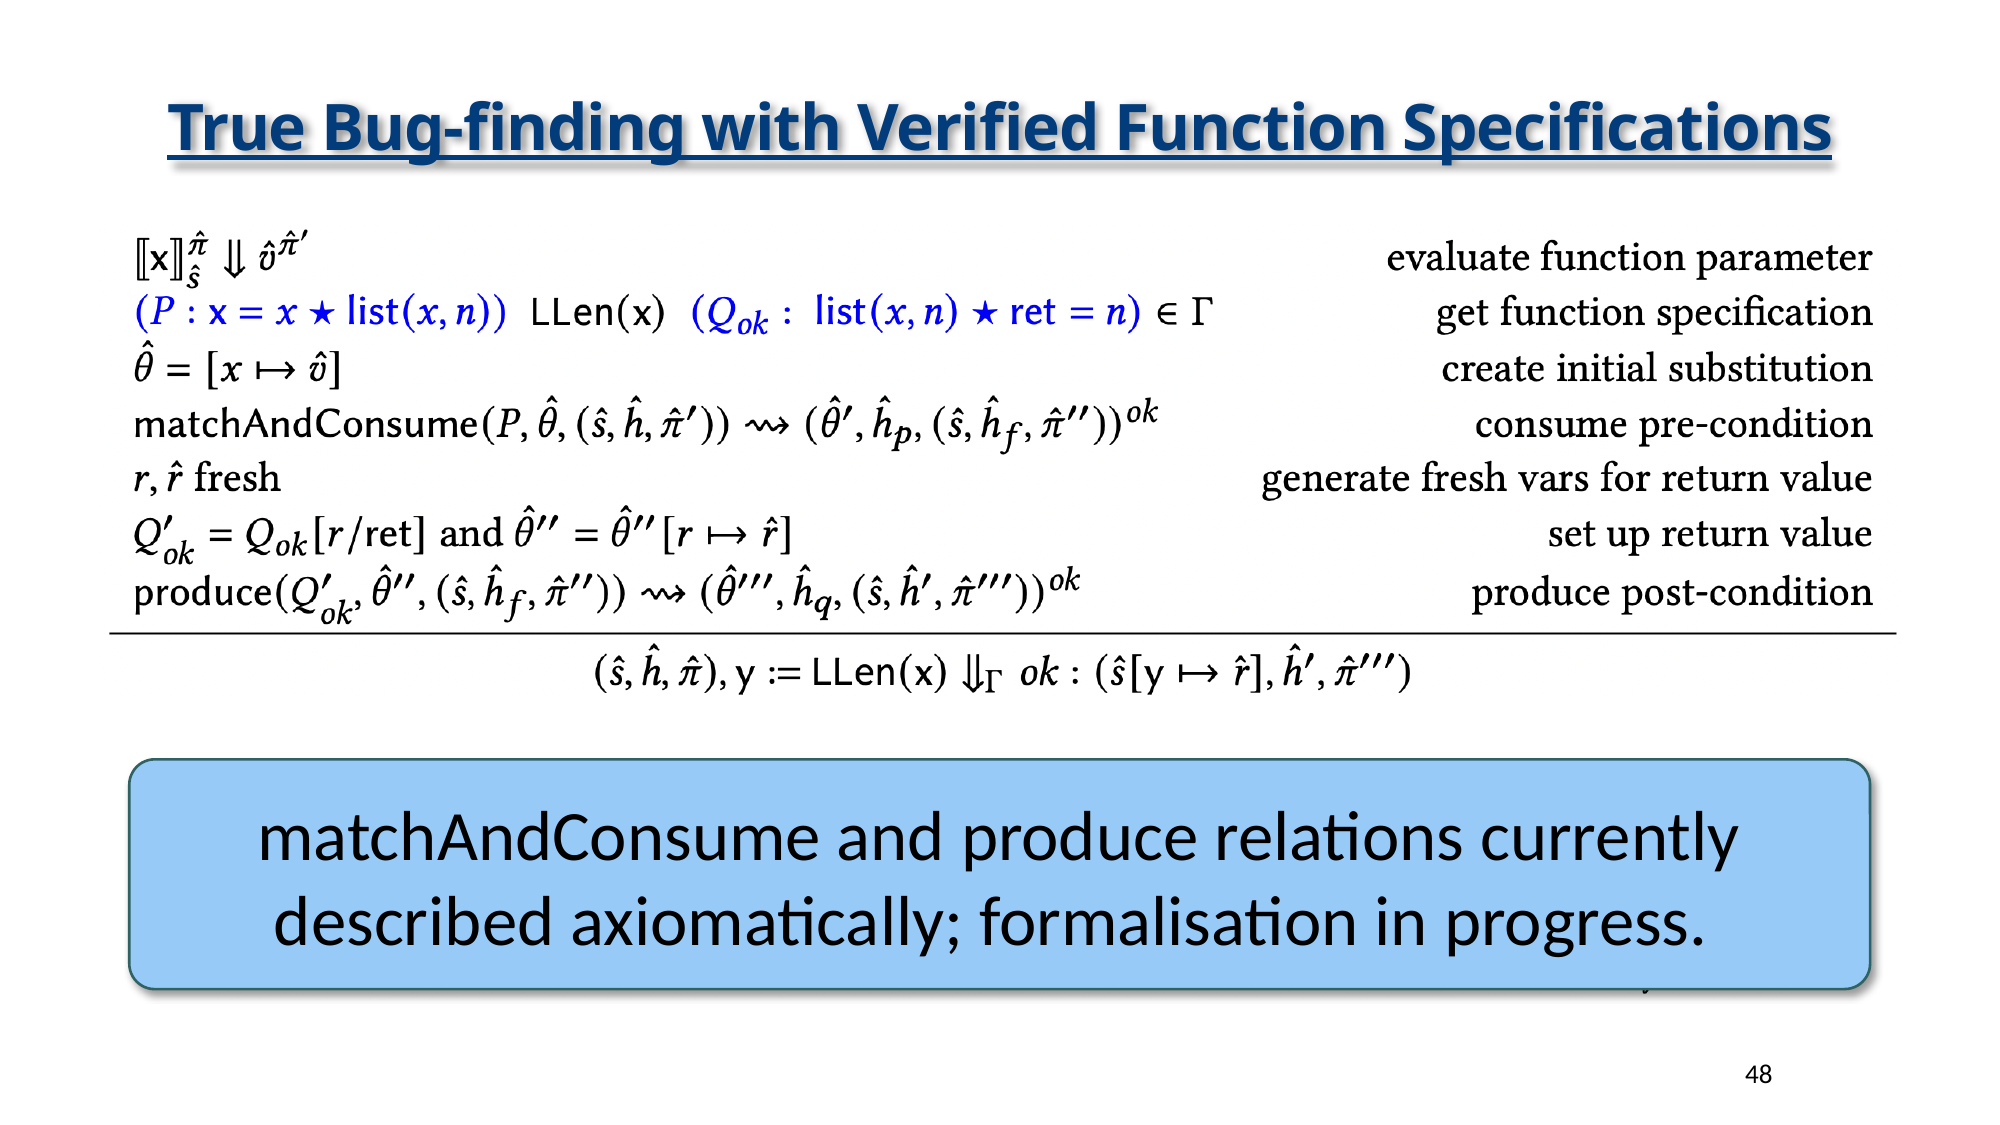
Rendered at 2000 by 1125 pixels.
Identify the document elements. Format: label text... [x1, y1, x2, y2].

text_box matchAndConsume and produce relations currently described axiomatically; formalisation in progress. [127, 758, 1872, 991]
picture [97, 222, 1903, 696]
title True Bug-finding with Verified Function Specifications [129, 33, 1871, 171]
text_box Correctness: Backward Completeness [61, 738, 1938, 824]
picture [205, 851, 1794, 1000]
